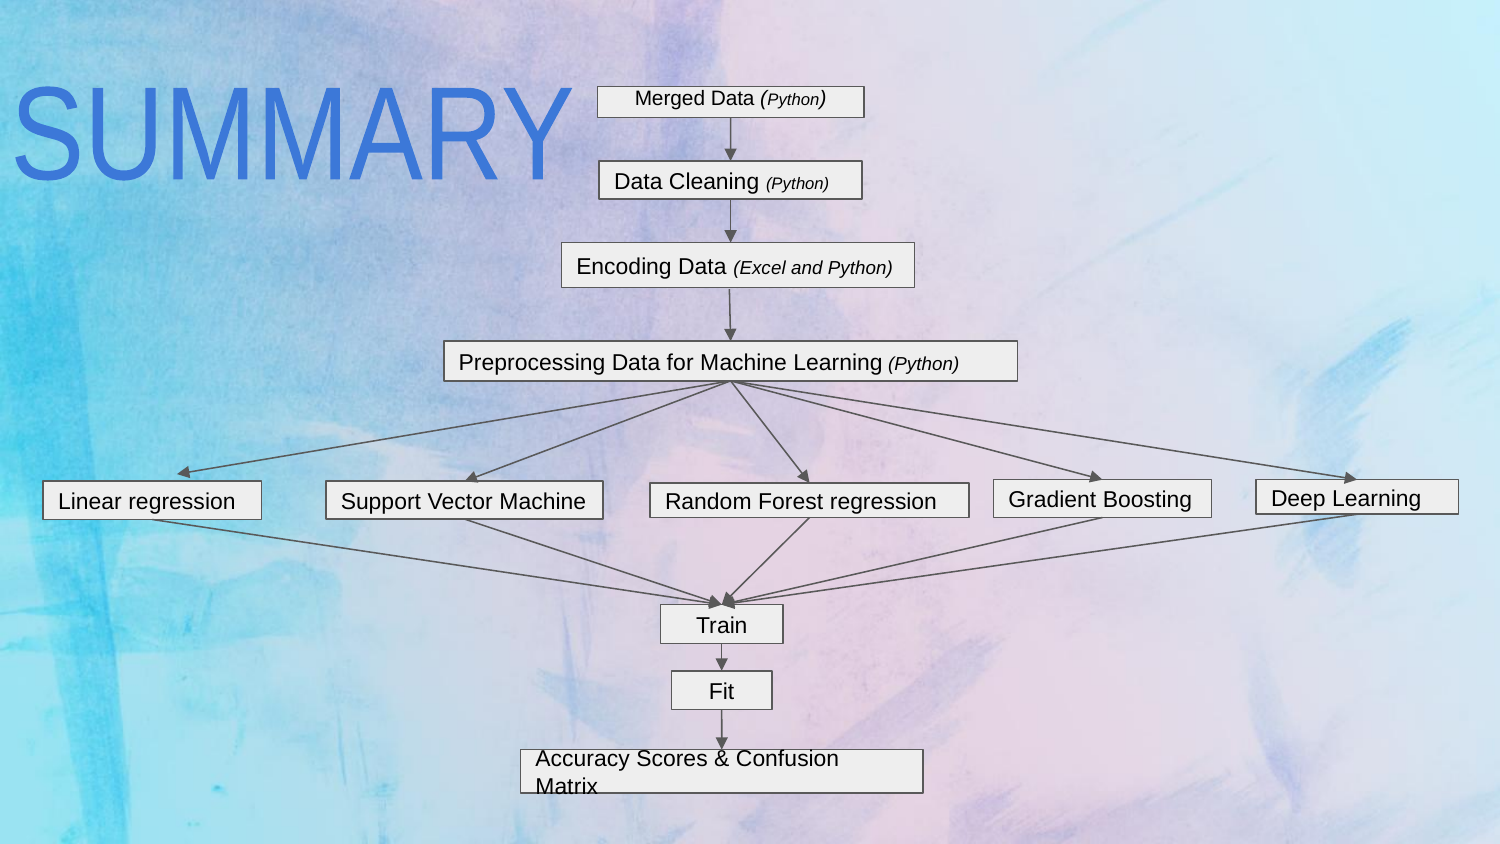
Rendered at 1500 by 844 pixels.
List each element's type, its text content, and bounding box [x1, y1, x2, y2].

text_box Accuracy Scores & Confusion Matrix [520, 749, 924, 794]
text_box Merged Data (Python) [597, 86, 864, 118]
text_box Encoding Data (Excel and Python) [561, 242, 915, 288]
text_box Train [660, 614, 783, 644]
text_box Fit [671, 670, 773, 710]
picture [0, 0, 1500, 844]
text_box Gradient Boosting [993, 488, 1212, 512]
text_box Deep Learning [1256, 479, 1459, 515]
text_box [464, 518, 715, 605]
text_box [152, 519, 462, 605]
text_box [768, 162, 1164, 228]
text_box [464, 380, 727, 482]
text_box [730, 380, 1358, 480]
text_box Linear regression [43, 480, 262, 520]
text_box Support Vector Machine [325, 483, 604, 517]
text_box Random Forest regression [649, 488, 970, 516]
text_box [721, 514, 1358, 605]
text_box Preprocessing Data for Machine Learning (Python) [443, 341, 1018, 379]
text_box Data Cleaning (Python) [599, 160, 862, 199]
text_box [176, 380, 463, 475]
